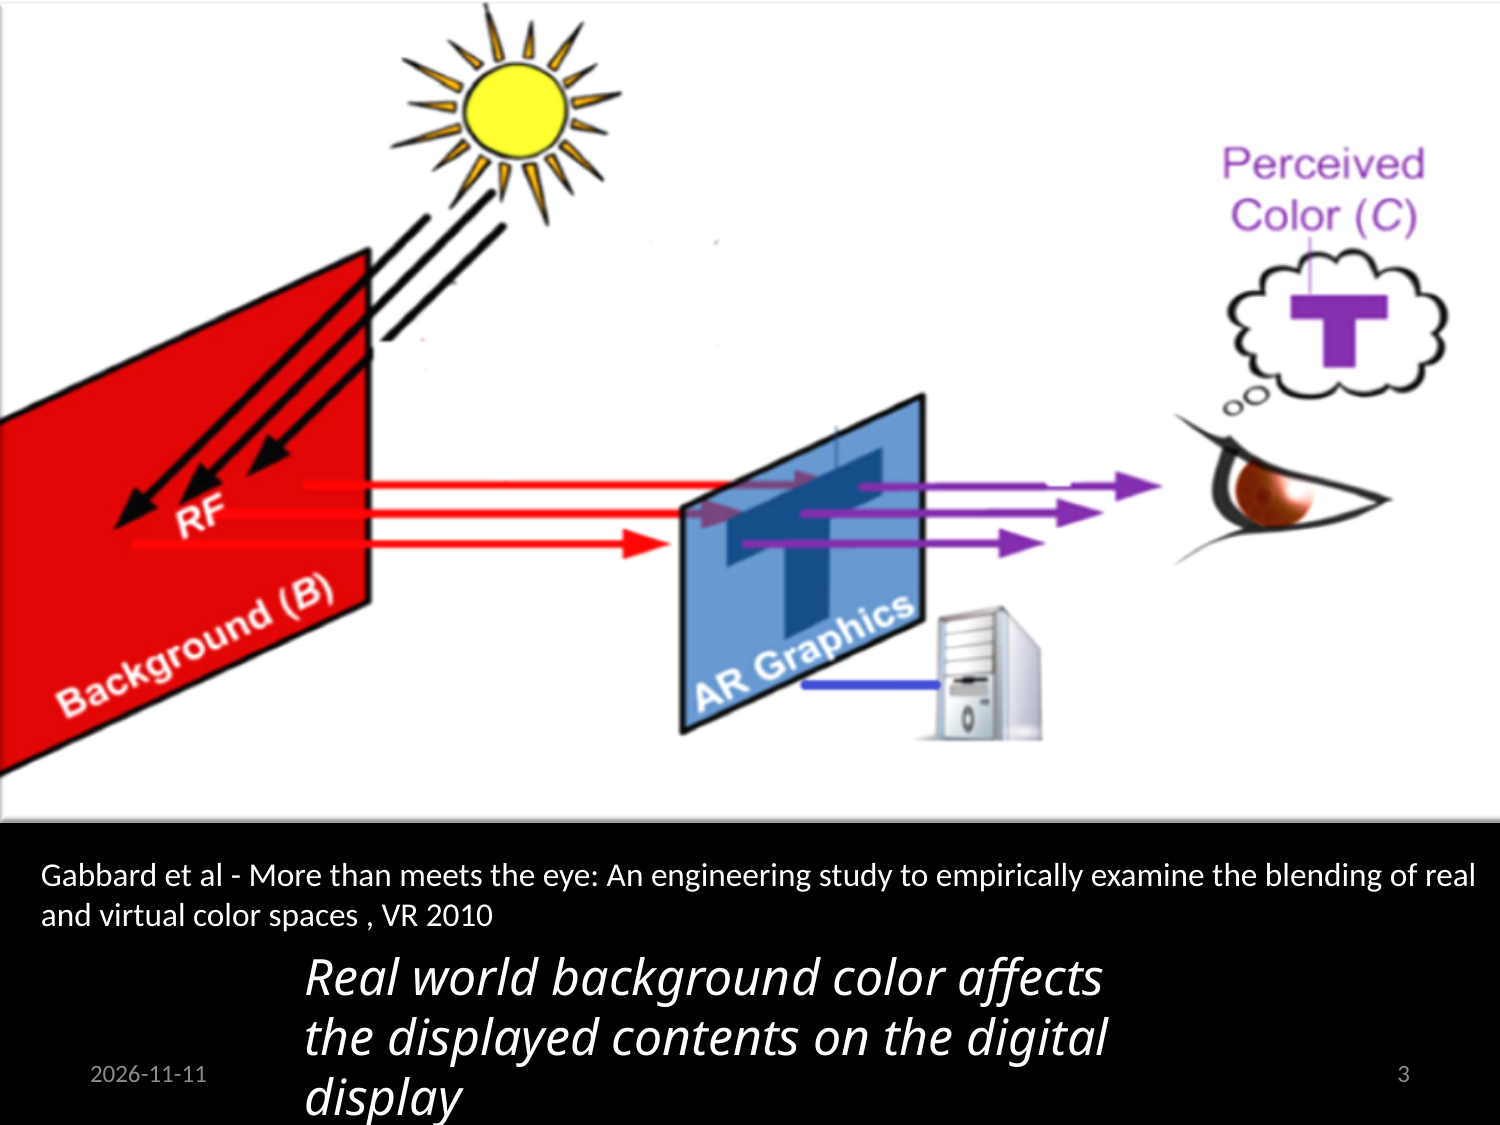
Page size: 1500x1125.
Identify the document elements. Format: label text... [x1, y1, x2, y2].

slide_number 3 [1074, 1042, 1425, 1103]
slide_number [75, 1042, 425, 1103]
list Real world background color affects the displayed contents on the digital display [289, 941, 1190, 1070]
picture [0, 0, 1500, 823]
text_box Gabbard et al - More than meets the eye: An engineering study to empirically examine the blending of real and virtual color spaces , VR 2010 [25, 845, 1497, 941]
